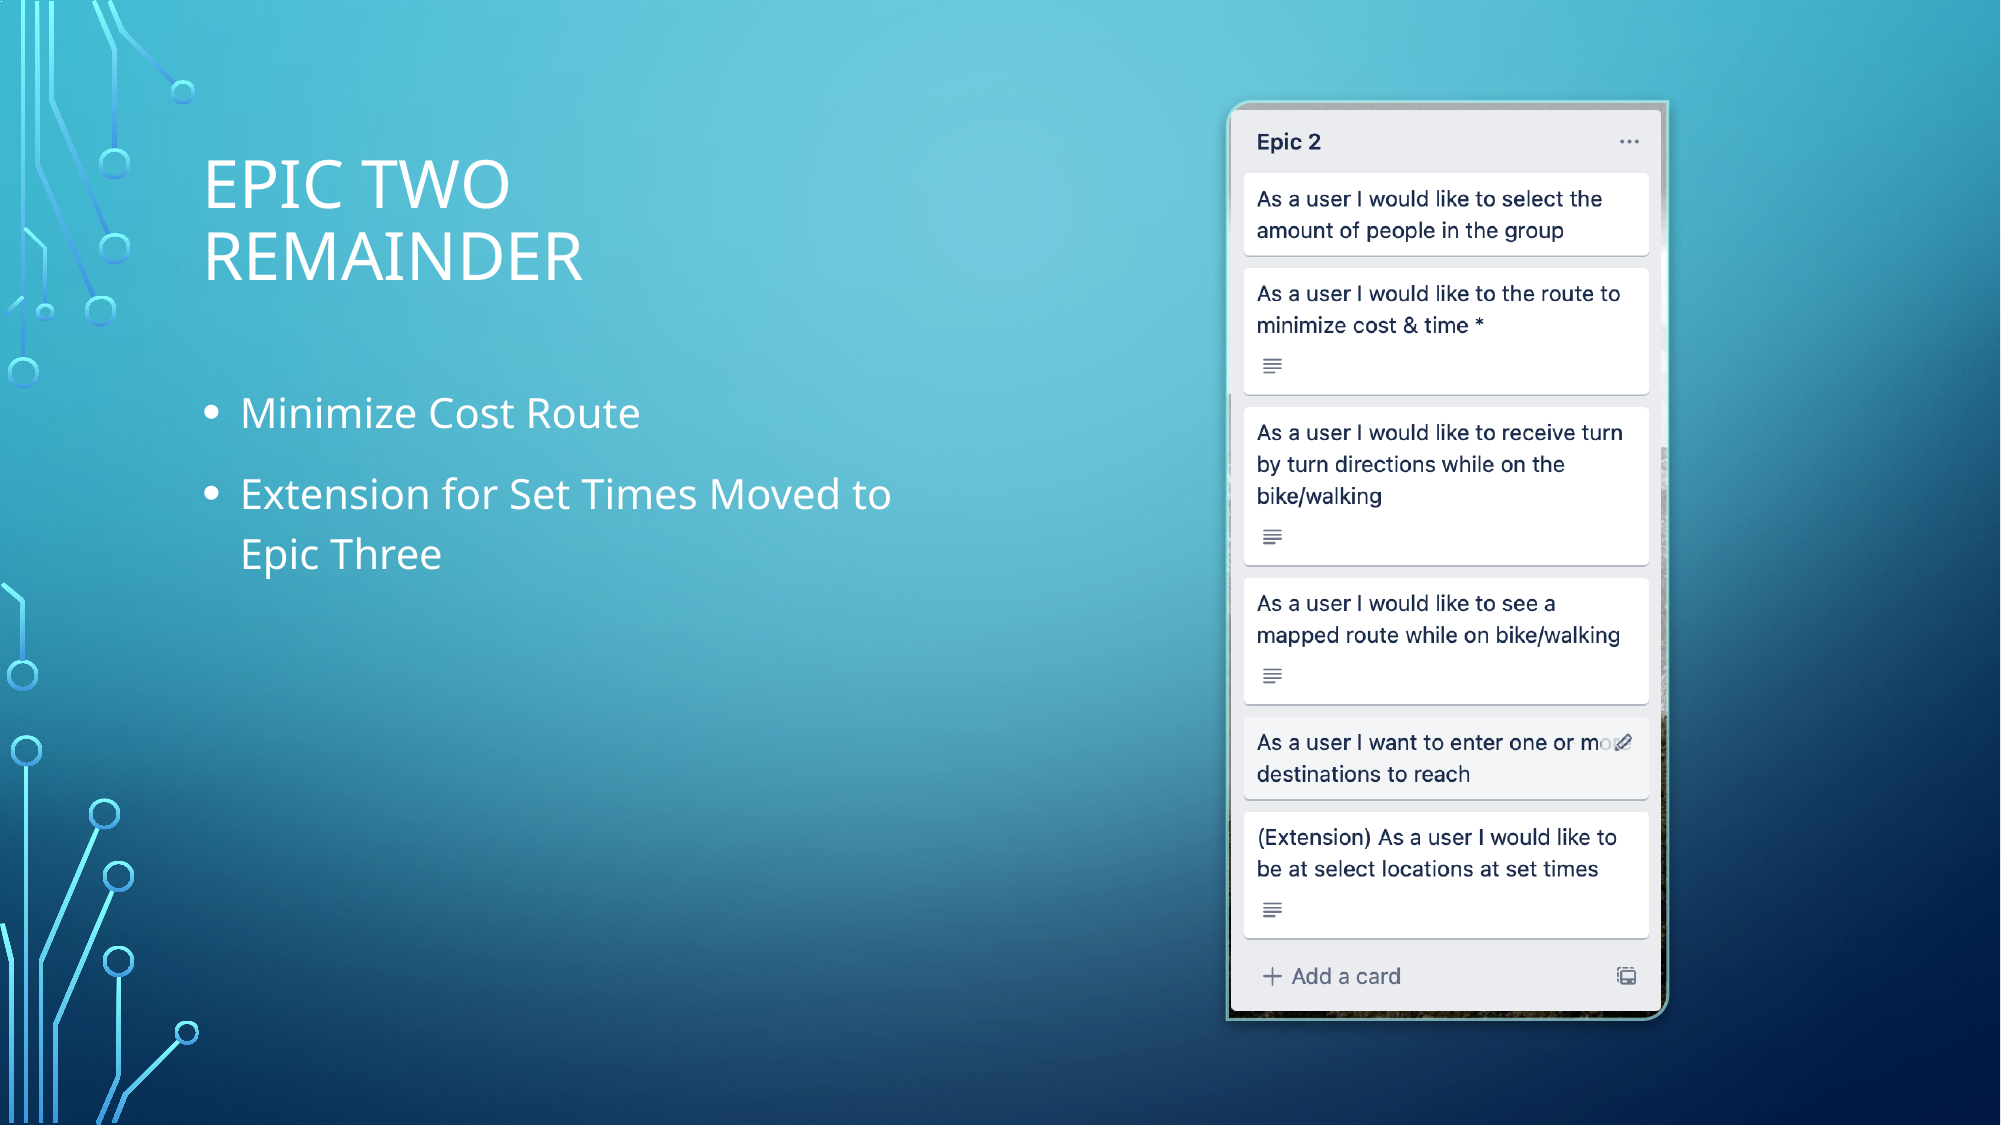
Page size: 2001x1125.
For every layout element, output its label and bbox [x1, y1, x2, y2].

picture [201, 0, 2000, 1125]
text_box [0, 0, 201, 1125]
